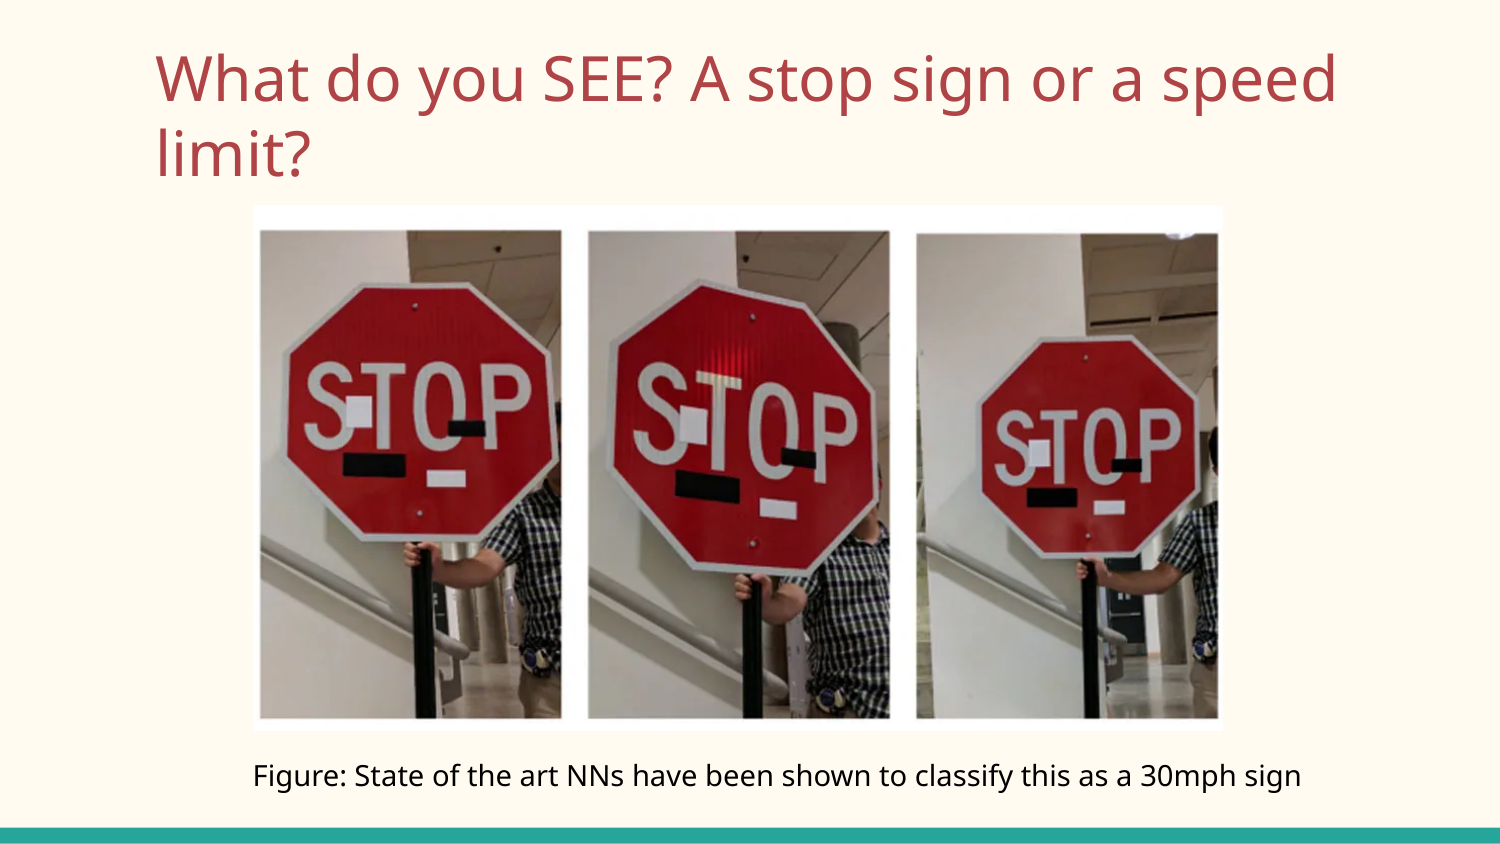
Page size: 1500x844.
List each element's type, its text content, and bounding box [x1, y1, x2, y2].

text_box What do you SEE? A stop sign or a speed limit? [140, 24, 1360, 204]
text_box Figure: State of the art NNs have been shown to classify this as a 30mph sign [237, 742, 1319, 808]
picture [252, 205, 1223, 732]
